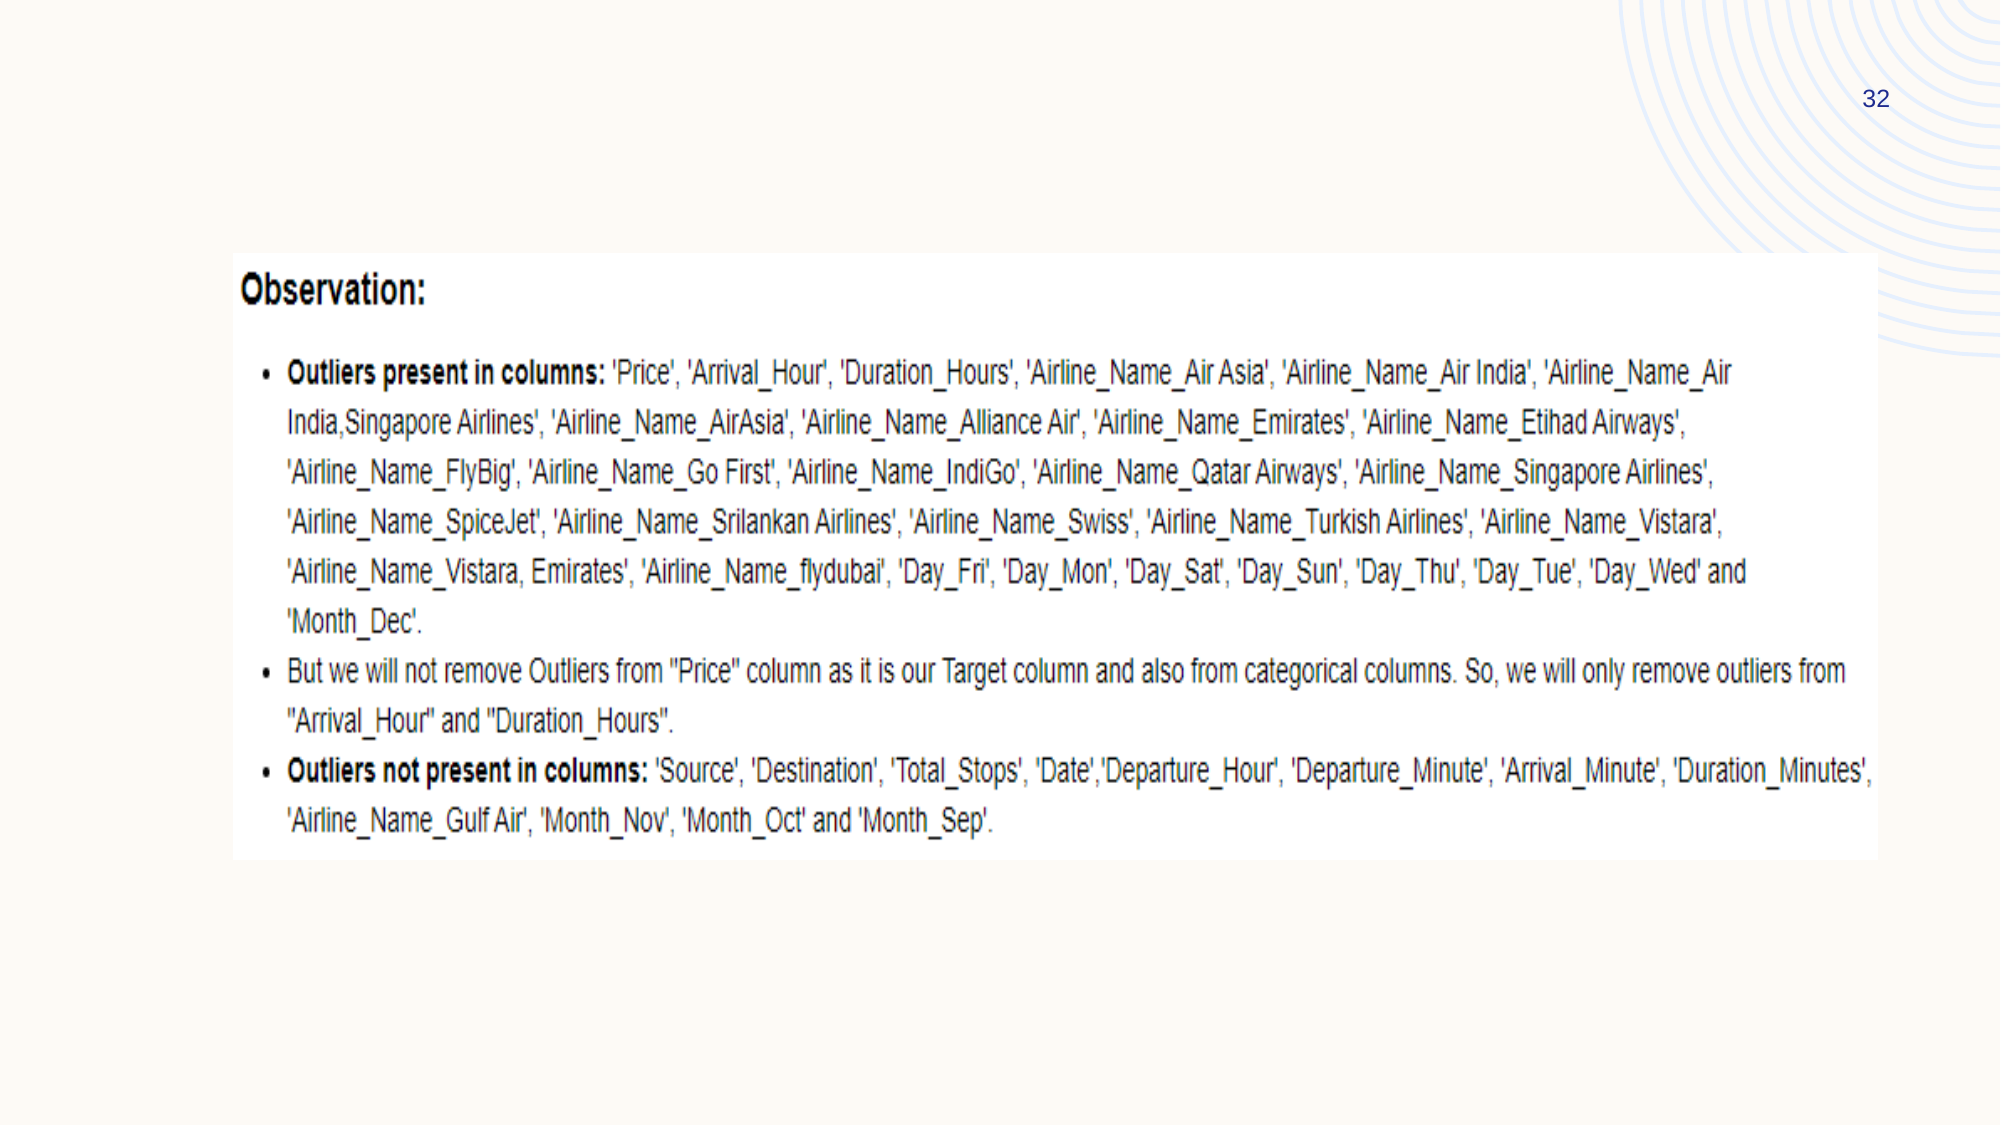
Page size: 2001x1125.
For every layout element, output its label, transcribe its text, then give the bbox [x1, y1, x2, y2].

slide_number 32 [1795, 75, 1958, 120]
picture [233, 253, 1878, 860]
